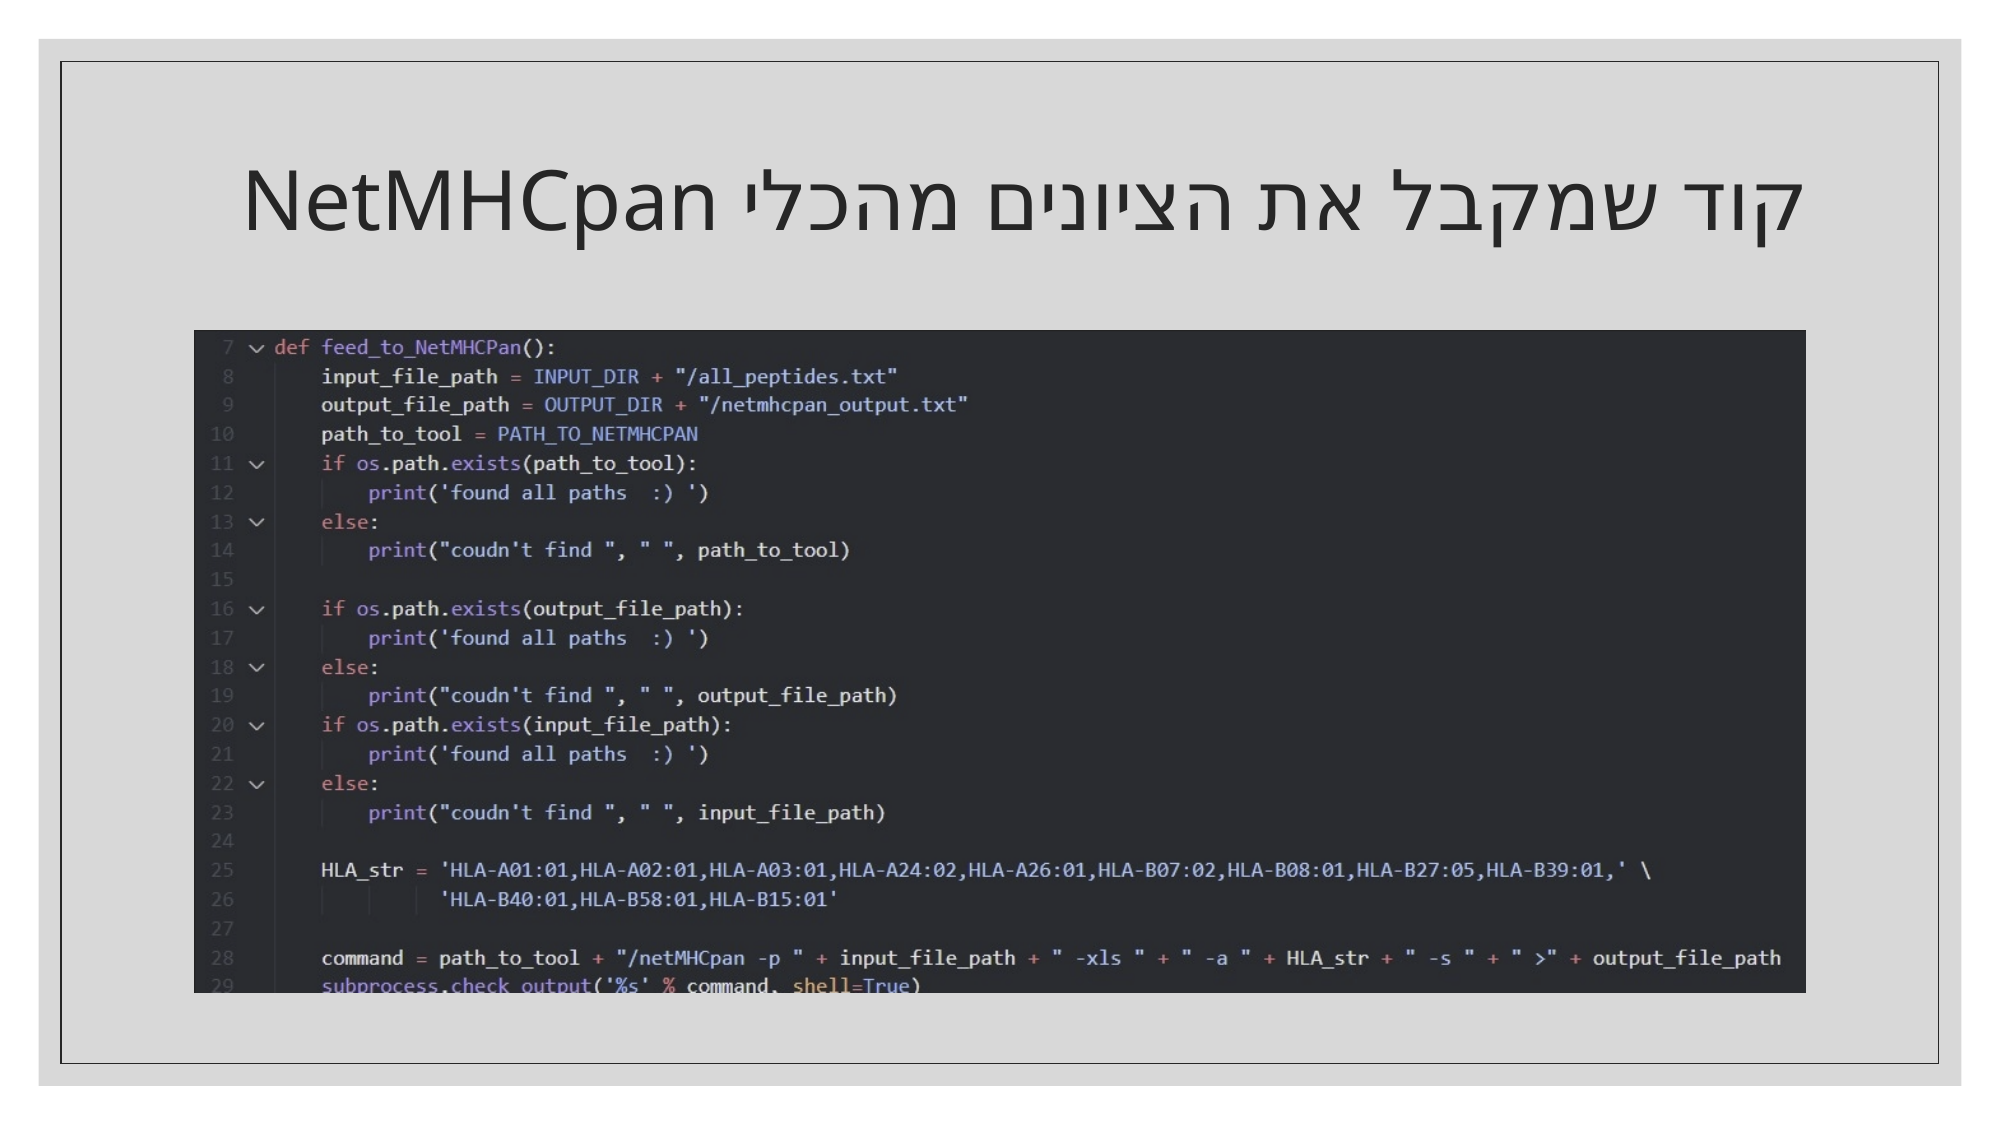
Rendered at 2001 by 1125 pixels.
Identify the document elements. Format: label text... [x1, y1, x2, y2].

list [194, 330, 1806, 993]
title קוד שמקבל את הציונים מהכלי NetMHCpan [174, 91, 1825, 317]
